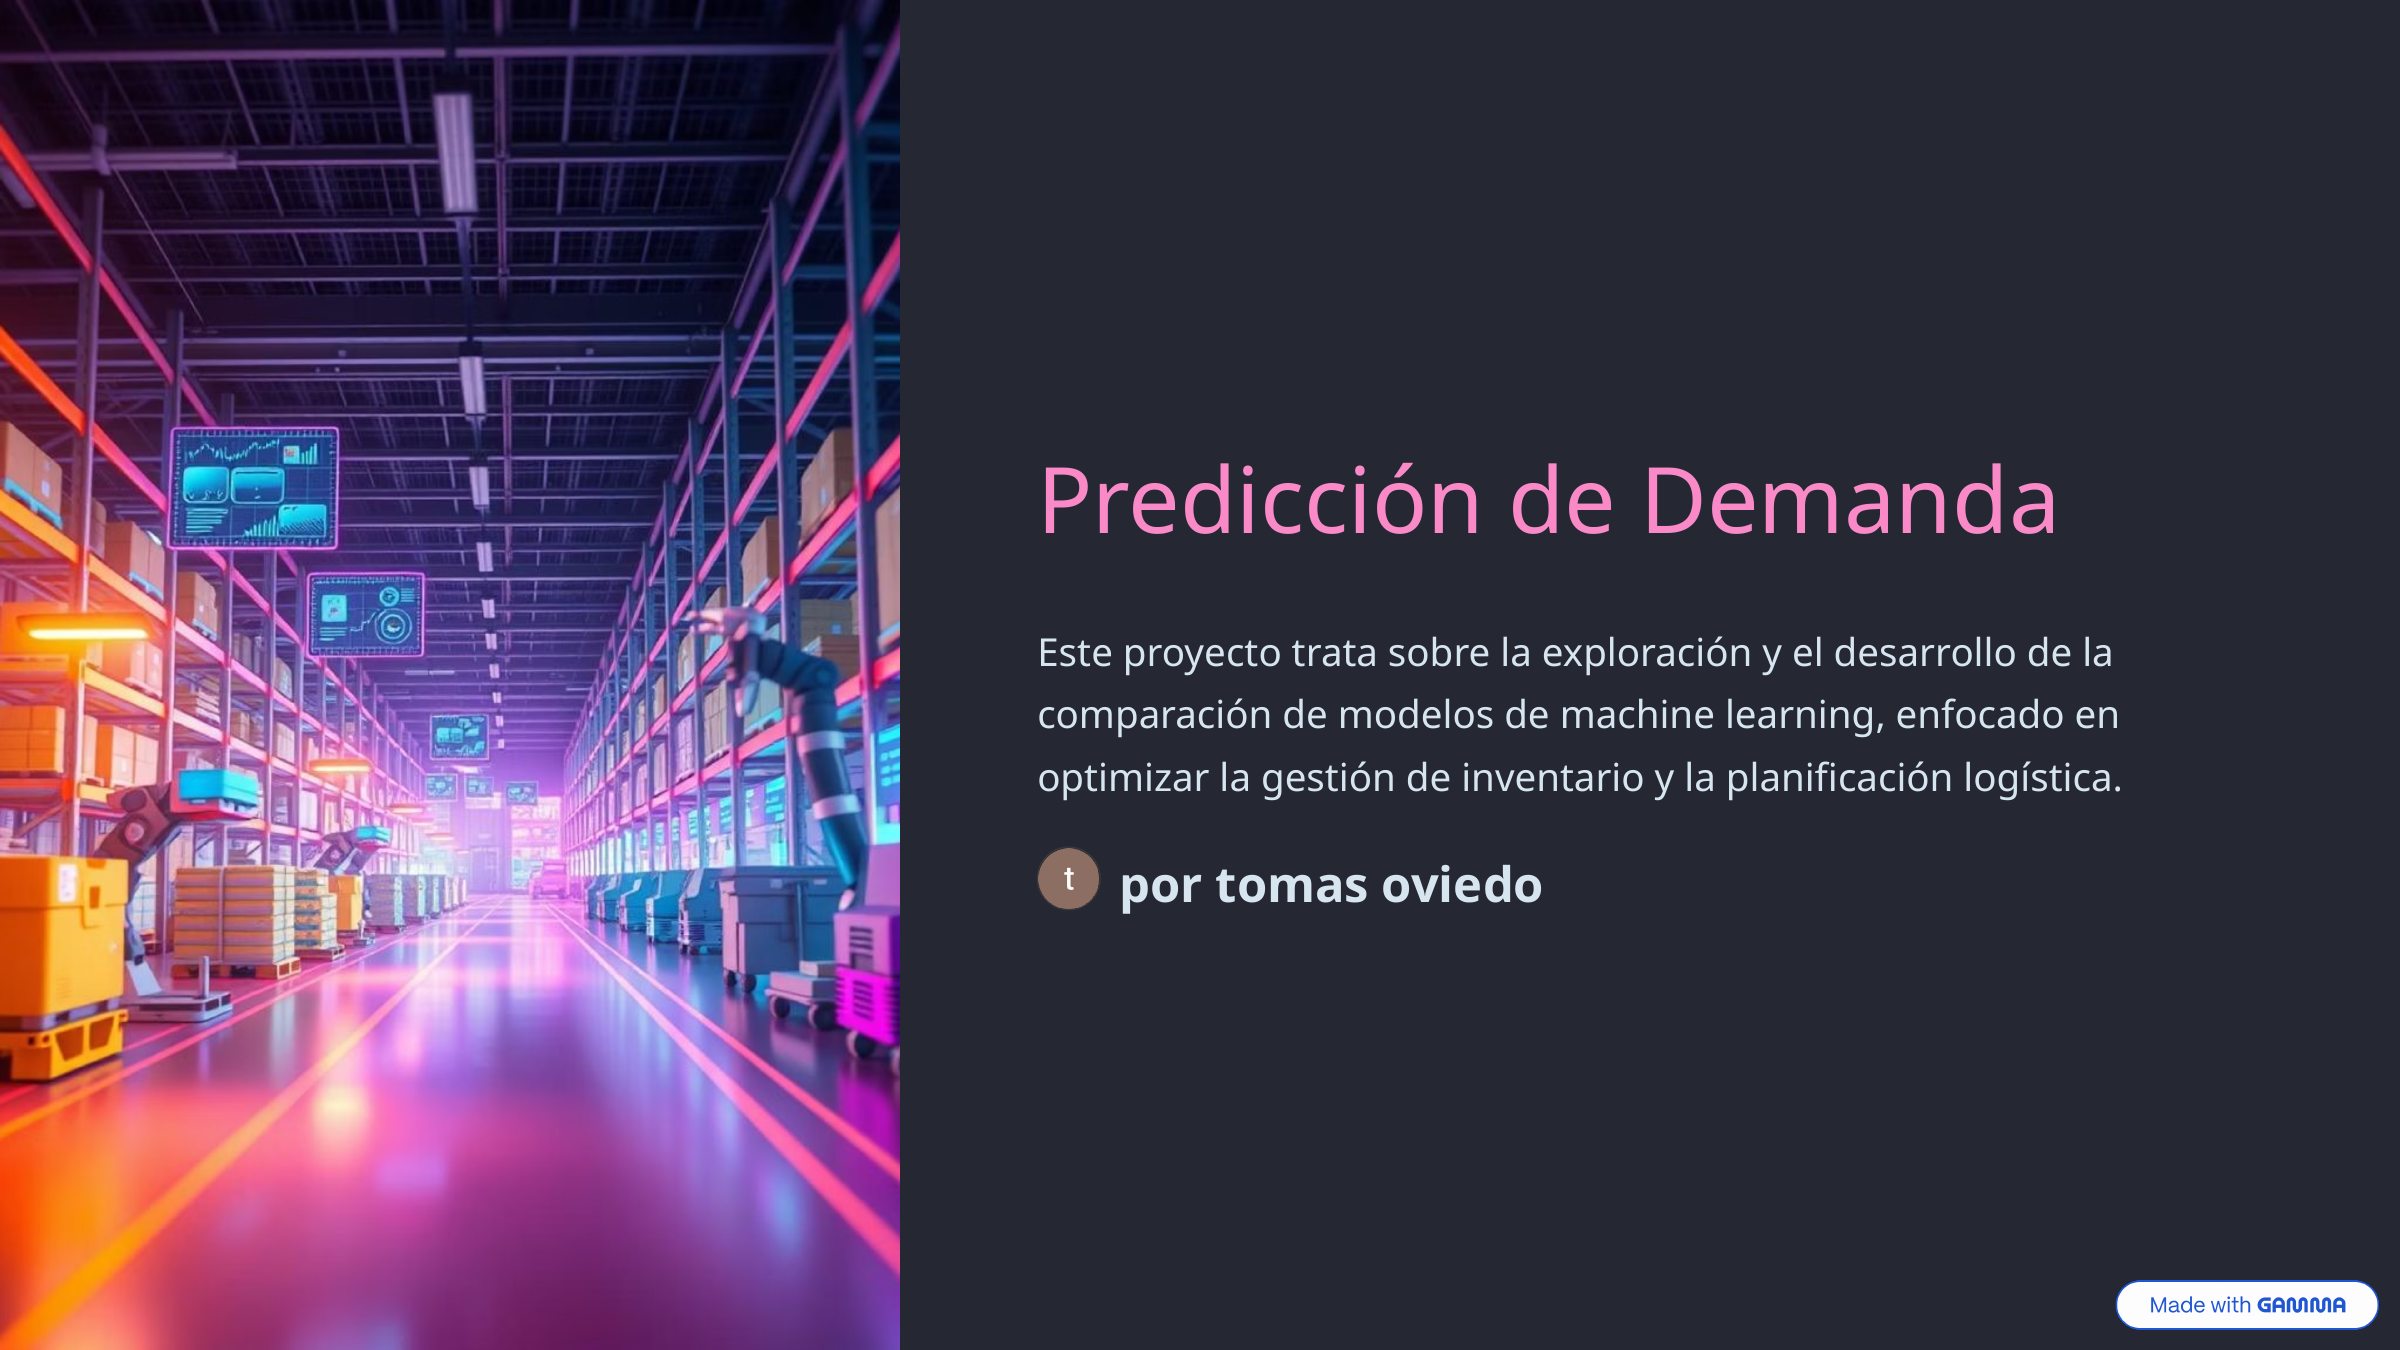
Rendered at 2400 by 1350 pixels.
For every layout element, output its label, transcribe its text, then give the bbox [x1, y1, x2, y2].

picture [1038, 848, 1099, 909]
text_box Predicción de Demanda [1037, 437, 2060, 553]
picture [0, 0, 900, 1350]
text_box Este proyecto trata sobre la exploración y el desarrollo de la comparación de modelos de machine learning, enfocado en optimizar la gestión de inventario y la planificación logística. [1037, 611, 2263, 800]
text_box por tomas oviedo [1119, 844, 1496, 913]
picture [2106, 1271, 2389, 1339]
